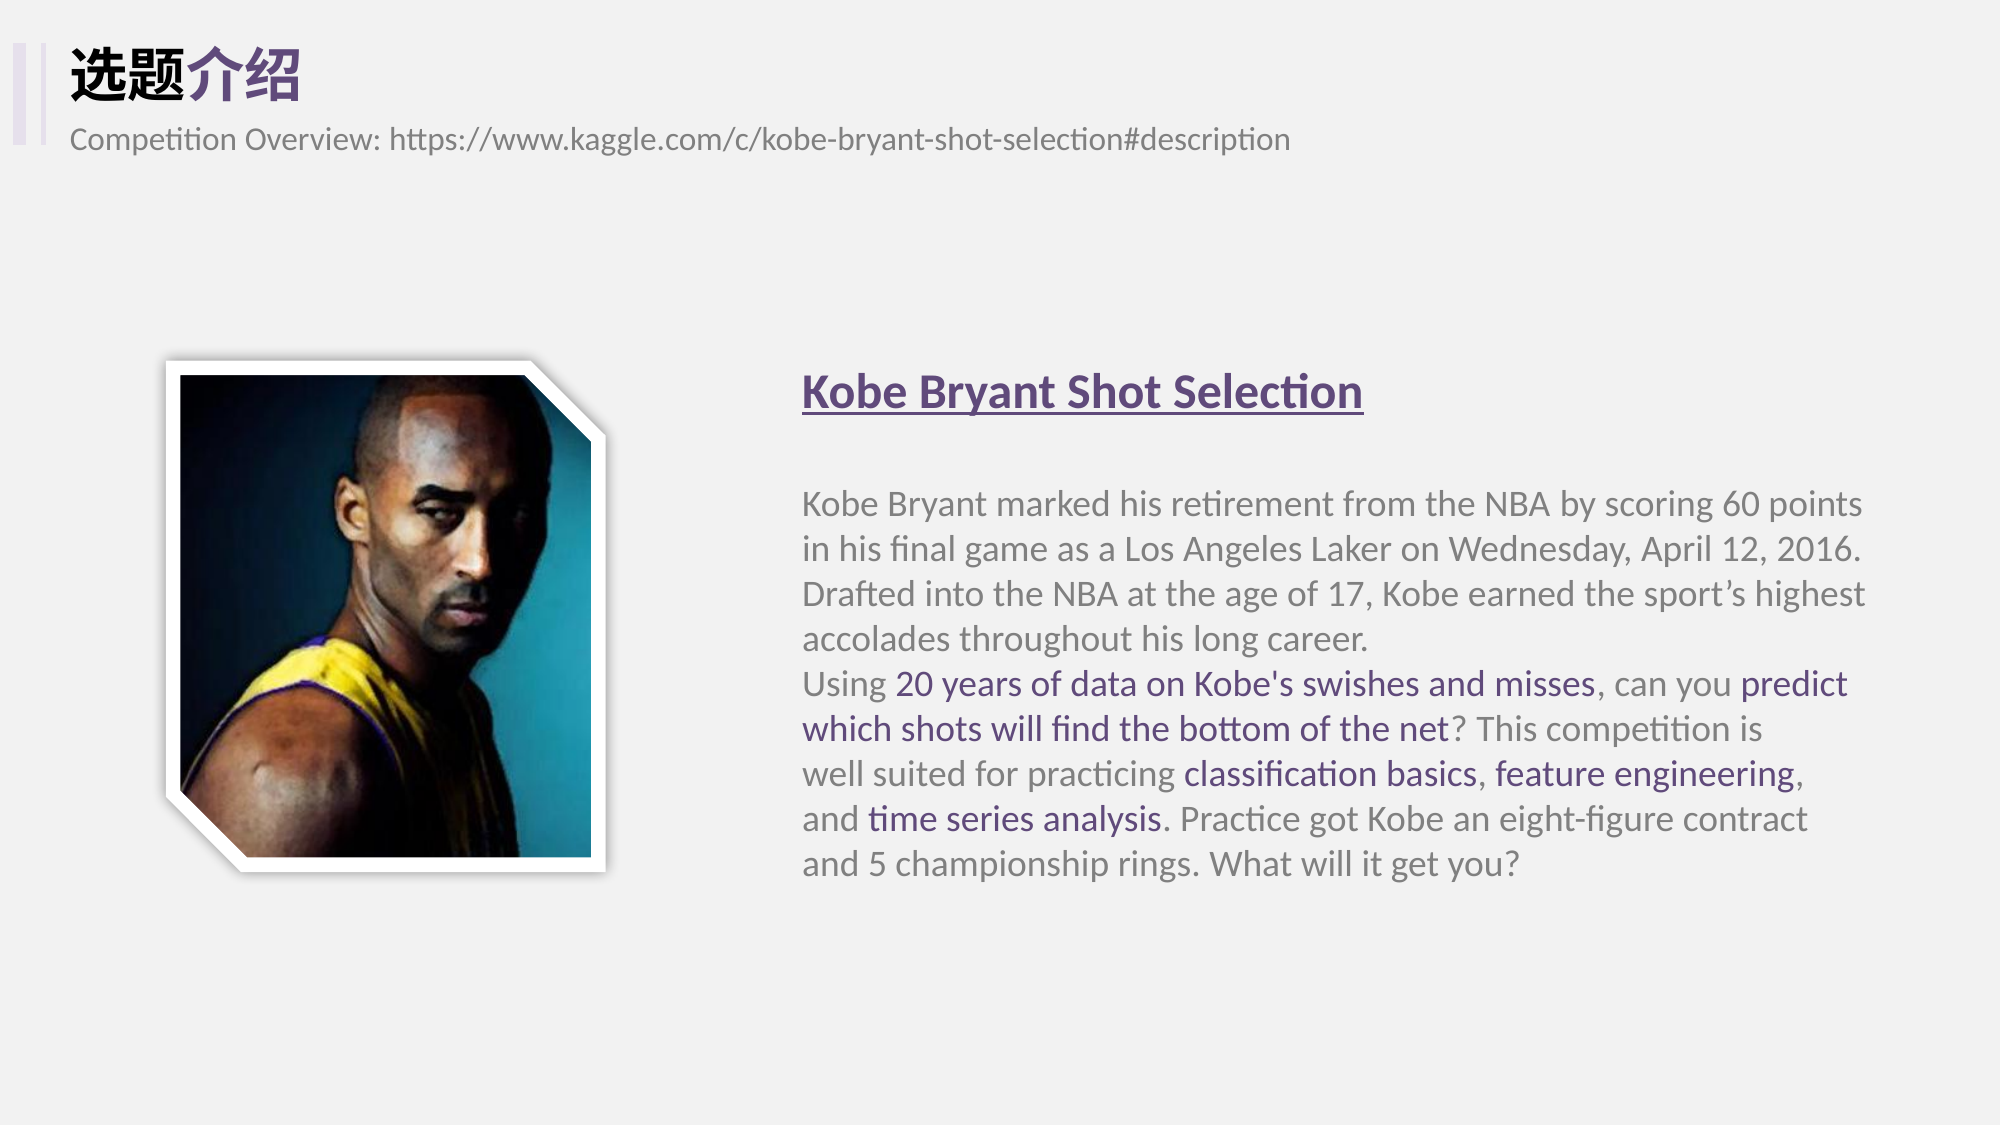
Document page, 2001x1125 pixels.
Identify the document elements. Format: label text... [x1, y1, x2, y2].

picture [172, 367, 599, 865]
text_box 选题介绍 [54, 30, 1457, 110]
text_box Competition Overview: https://www.kaggle.com/c/kobe-bryant-shot-selection#description [55, 109, 1627, 193]
text_box Kobe Bryant Shot Selection Kobe Bryant marked his retirement from the NBA by scoring 60 points in his final game as a Los Angeles Laker on Wednesday, April 12, 2016. Drafted into the NBA at the age of 17, Kobe earned the sport’s highest accolades throughout his long career. Using 20 years of data on Kobe's swishes and misses, can you predict which shots will find the bottom of the net? This competition is well suited for practicing classification basics, feature engineering, and time series analysis. Practice got Kobe an eight-figure contract and 5 championship rings. What will it get you? [787, 351, 1884, 891]
